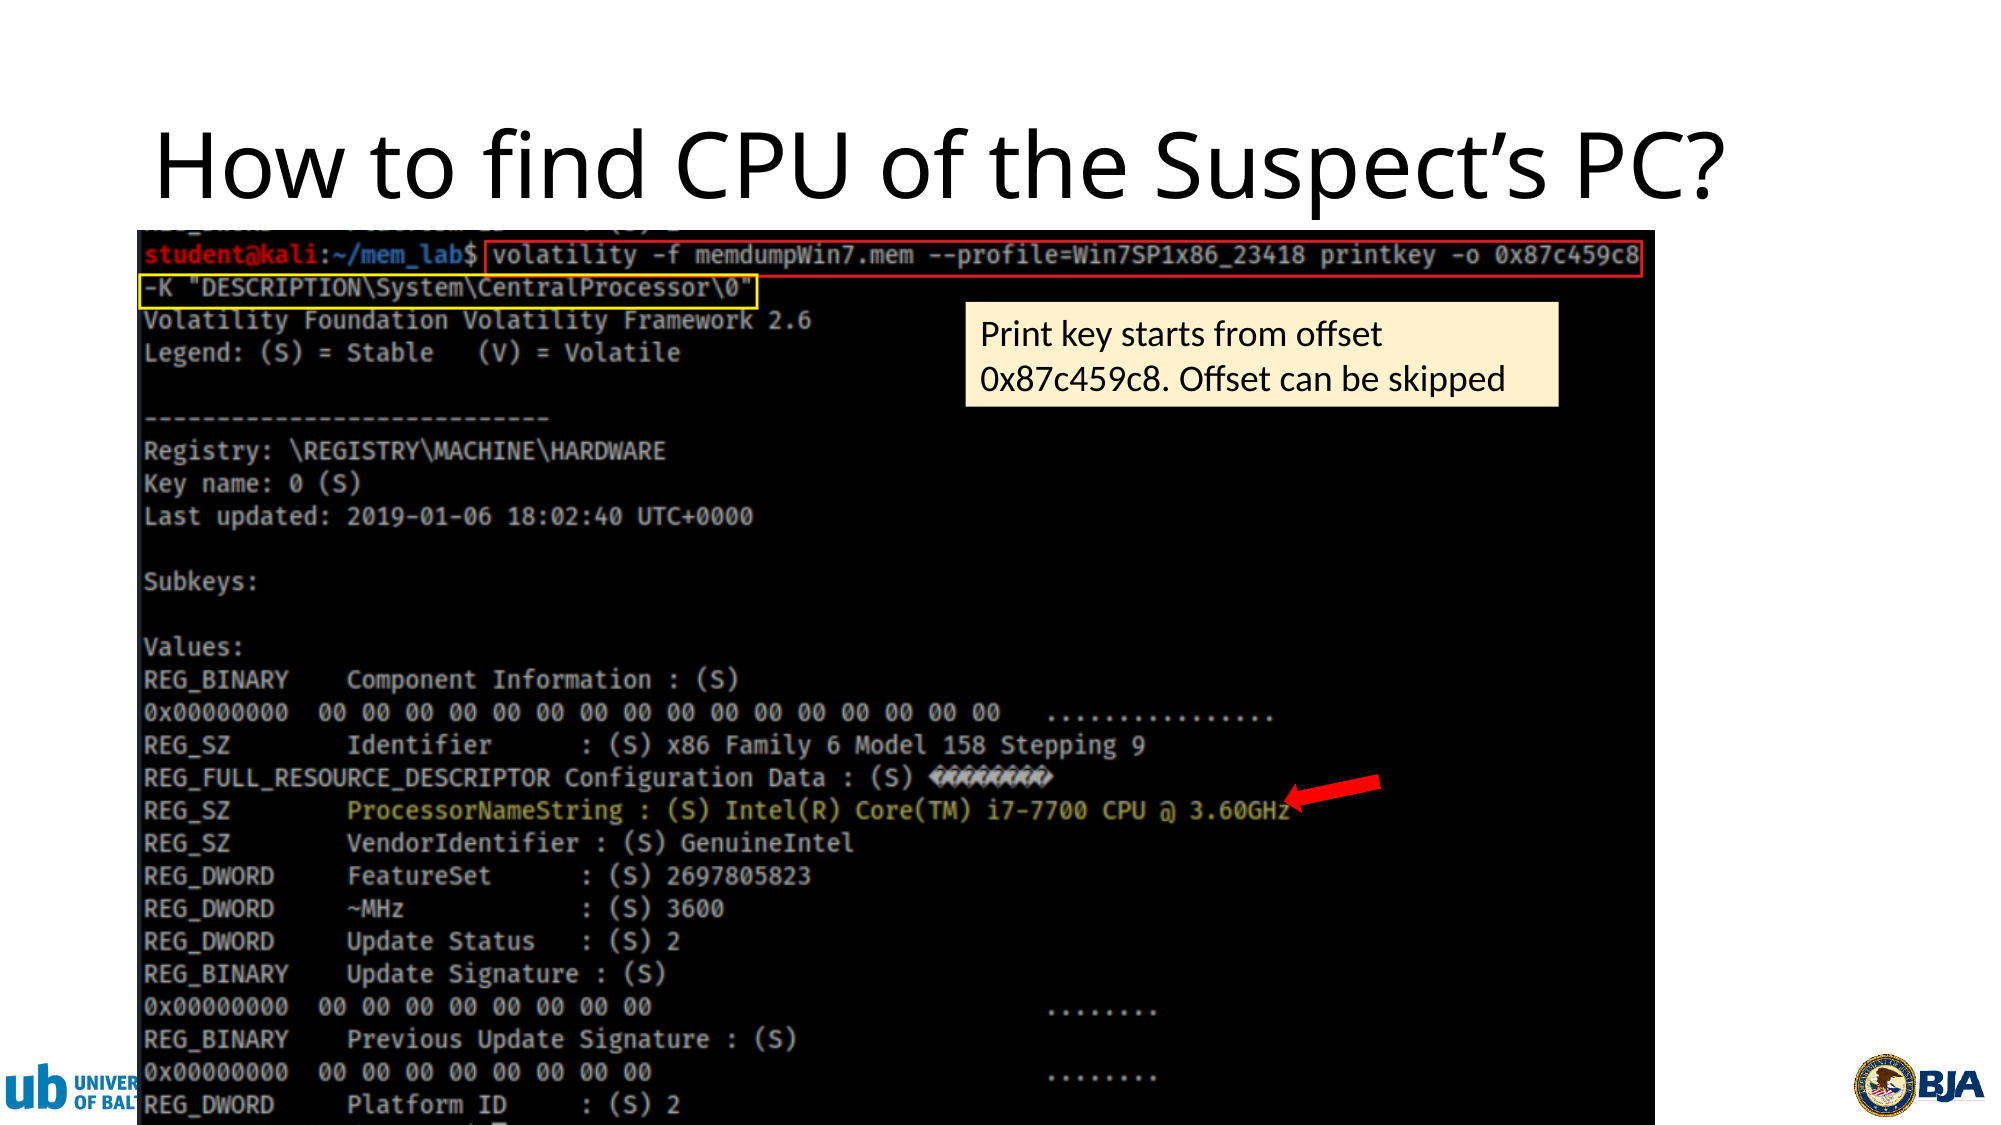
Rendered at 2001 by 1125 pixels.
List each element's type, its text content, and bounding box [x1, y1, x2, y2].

picture [0, 230, 1655, 1125]
title How to find CPU of the Suspect’s PC? [137, 59, 1863, 278]
picture [1854, 1054, 1986, 1117]
